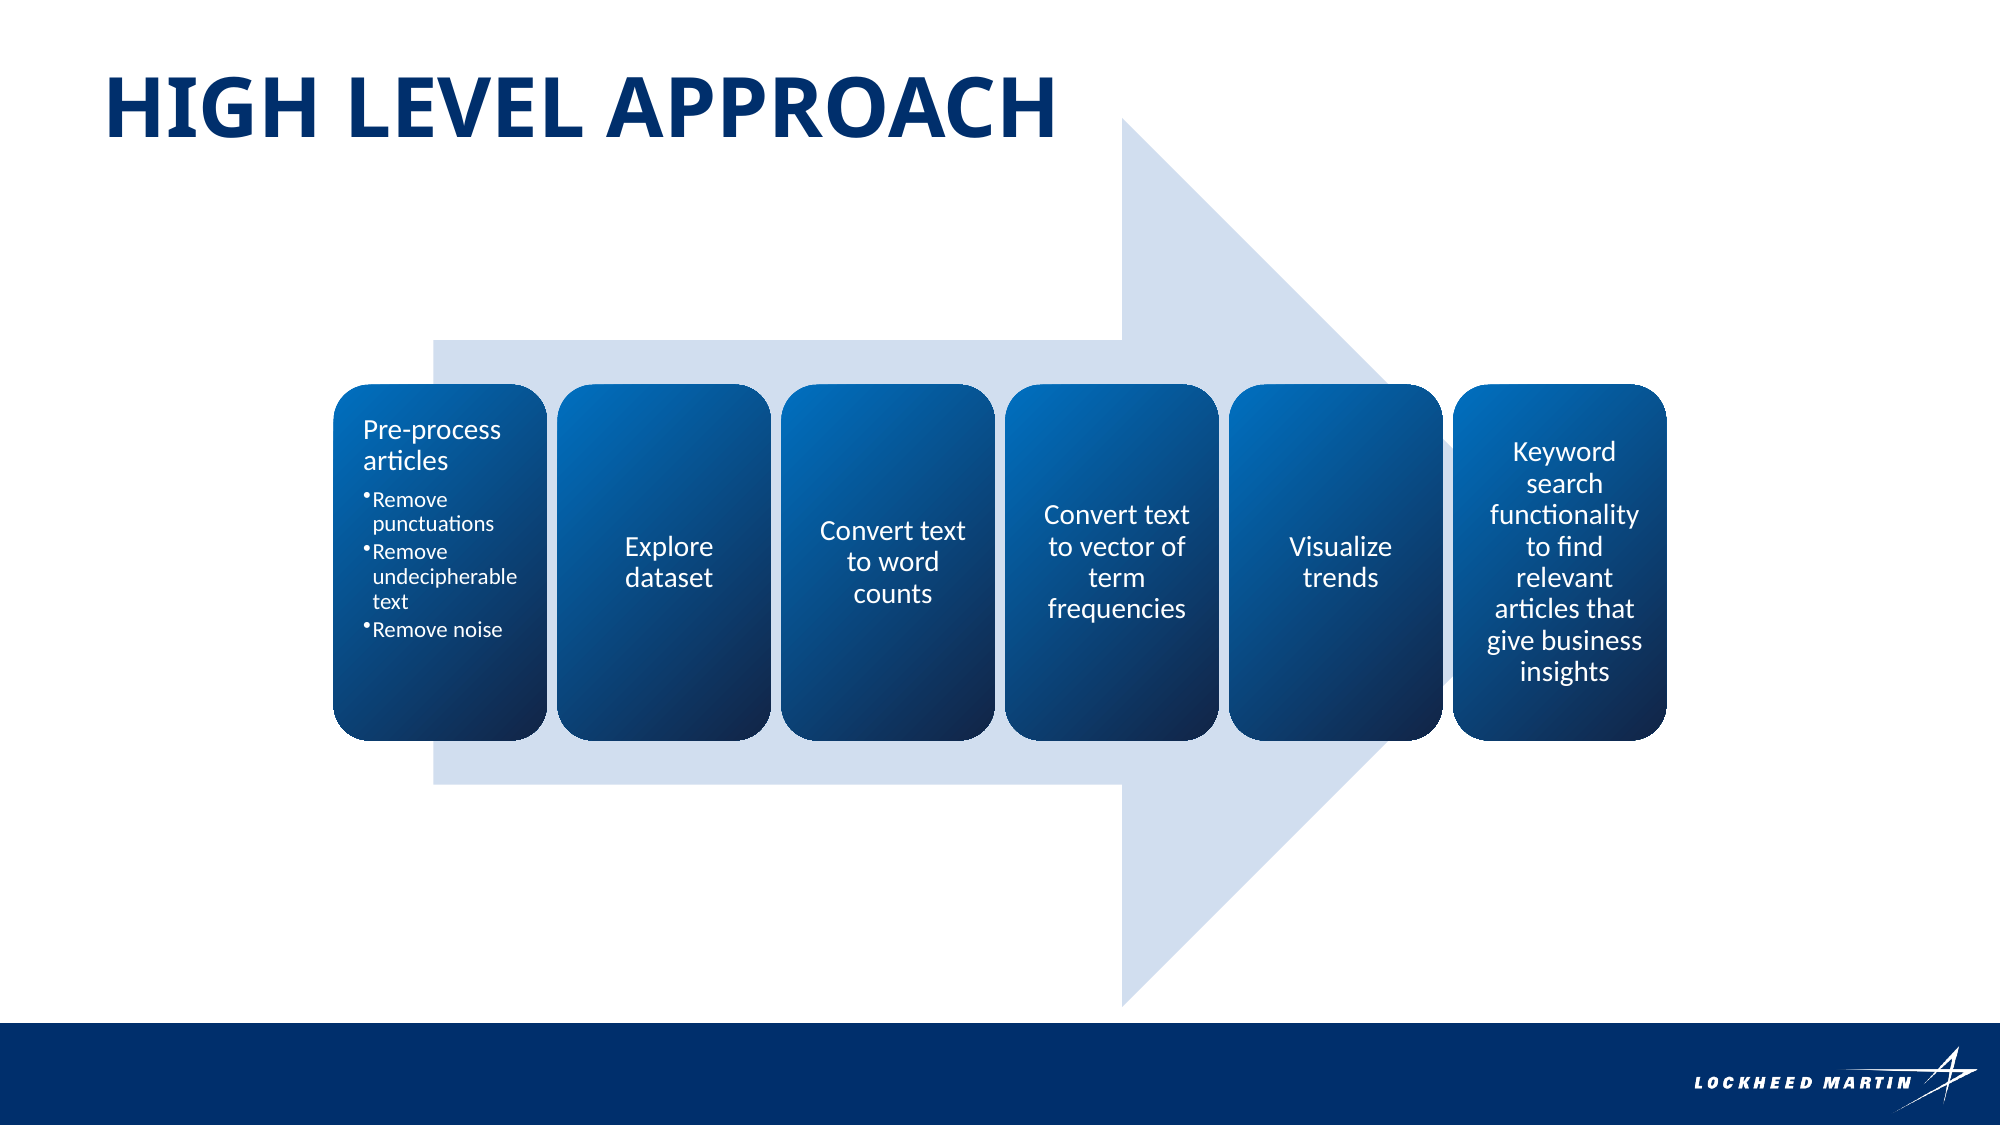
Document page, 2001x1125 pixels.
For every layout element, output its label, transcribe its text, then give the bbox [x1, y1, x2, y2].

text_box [333, 117, 1667, 1007]
list HIGH LEVEL APPROACH [87, 57, 1392, 150]
